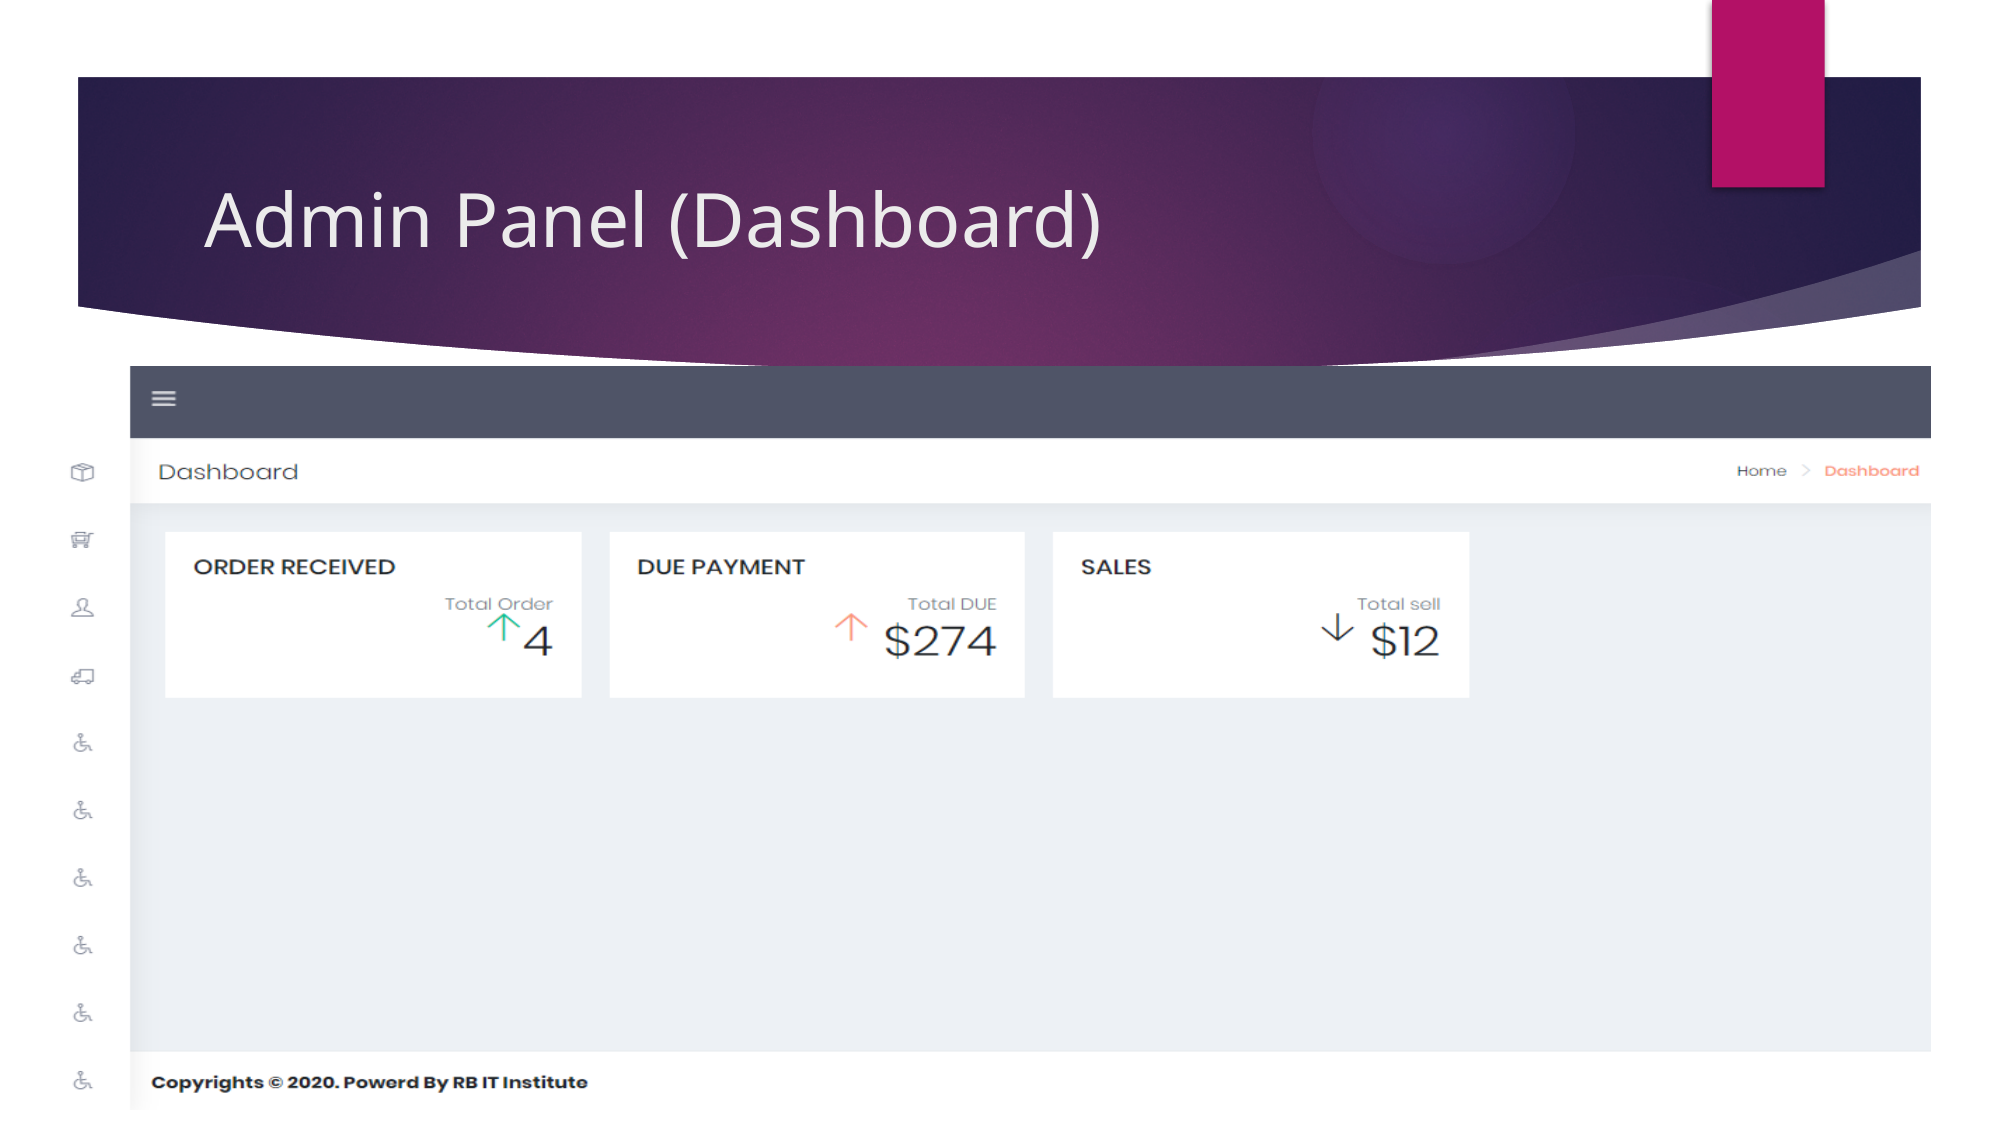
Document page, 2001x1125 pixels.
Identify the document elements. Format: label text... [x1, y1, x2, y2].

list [49, 366, 1931, 1111]
title Admin Panel (Dashboard) [189, 159, 1627, 276]
